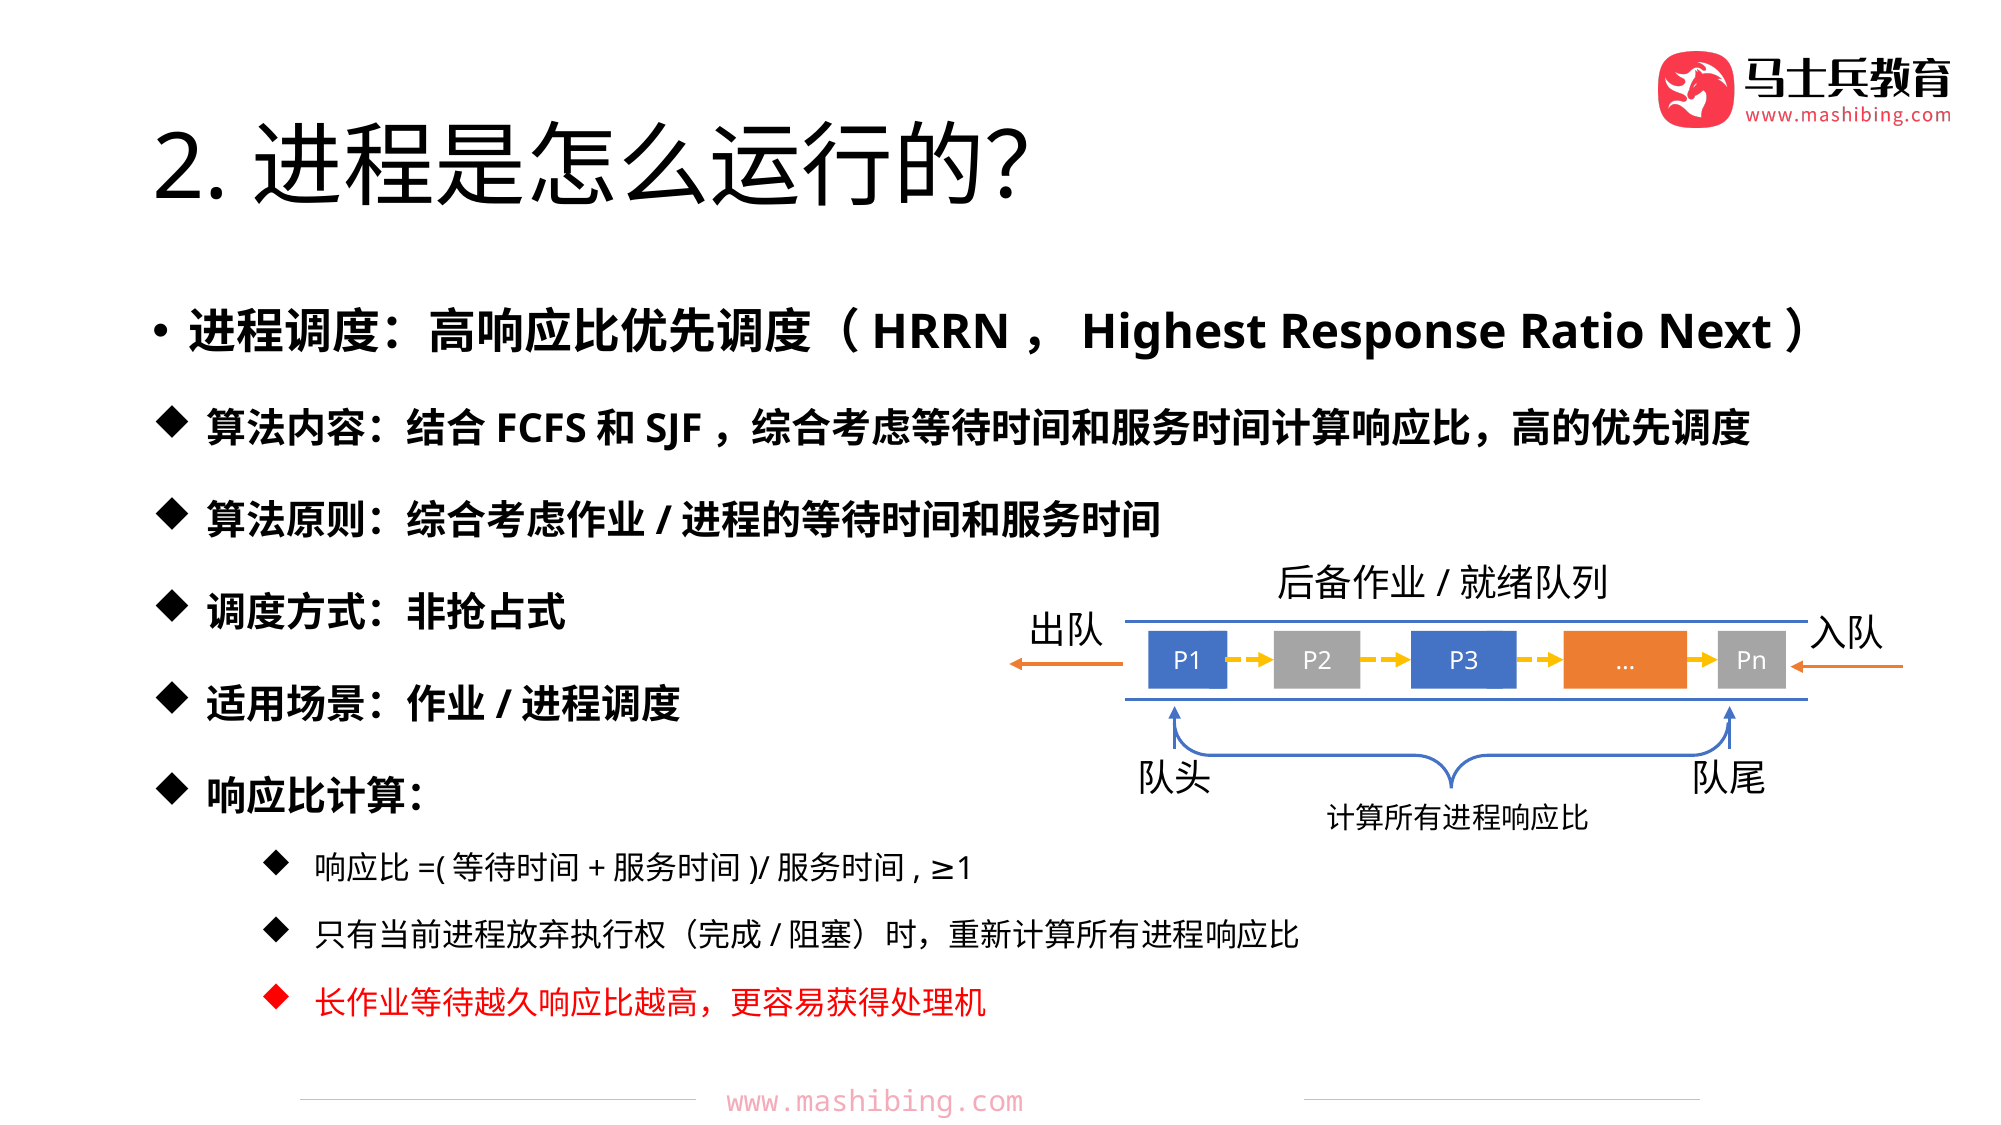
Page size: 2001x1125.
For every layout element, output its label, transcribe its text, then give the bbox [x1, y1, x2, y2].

list 进程调度：高响应比优先调度（HRRN，Highest Response Ratio Next） 算法内容：结合FCFS和SJF，综合考虑等待时间和服务时间计算响应比，高的优先调度 算法原则：综合考虑作业/进程的等待时间和服务时间 调度方式：非抢占式 适用场景：作业/进程调度 响应比计算： 响应比=(等待时间+服务时间)/服务时间, ≥1 只有当前进程放弃执行权（完成/阻塞）时，重新计算所有进程响应比 长作业等待越久响应比越高，更容易获得处理机 [137, 299, 1863, 1066]
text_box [927, 551, 1903, 843]
title 2.进程是怎么运行的？ [137, 59, 1863, 278]
picture [1658, 51, 1950, 128]
